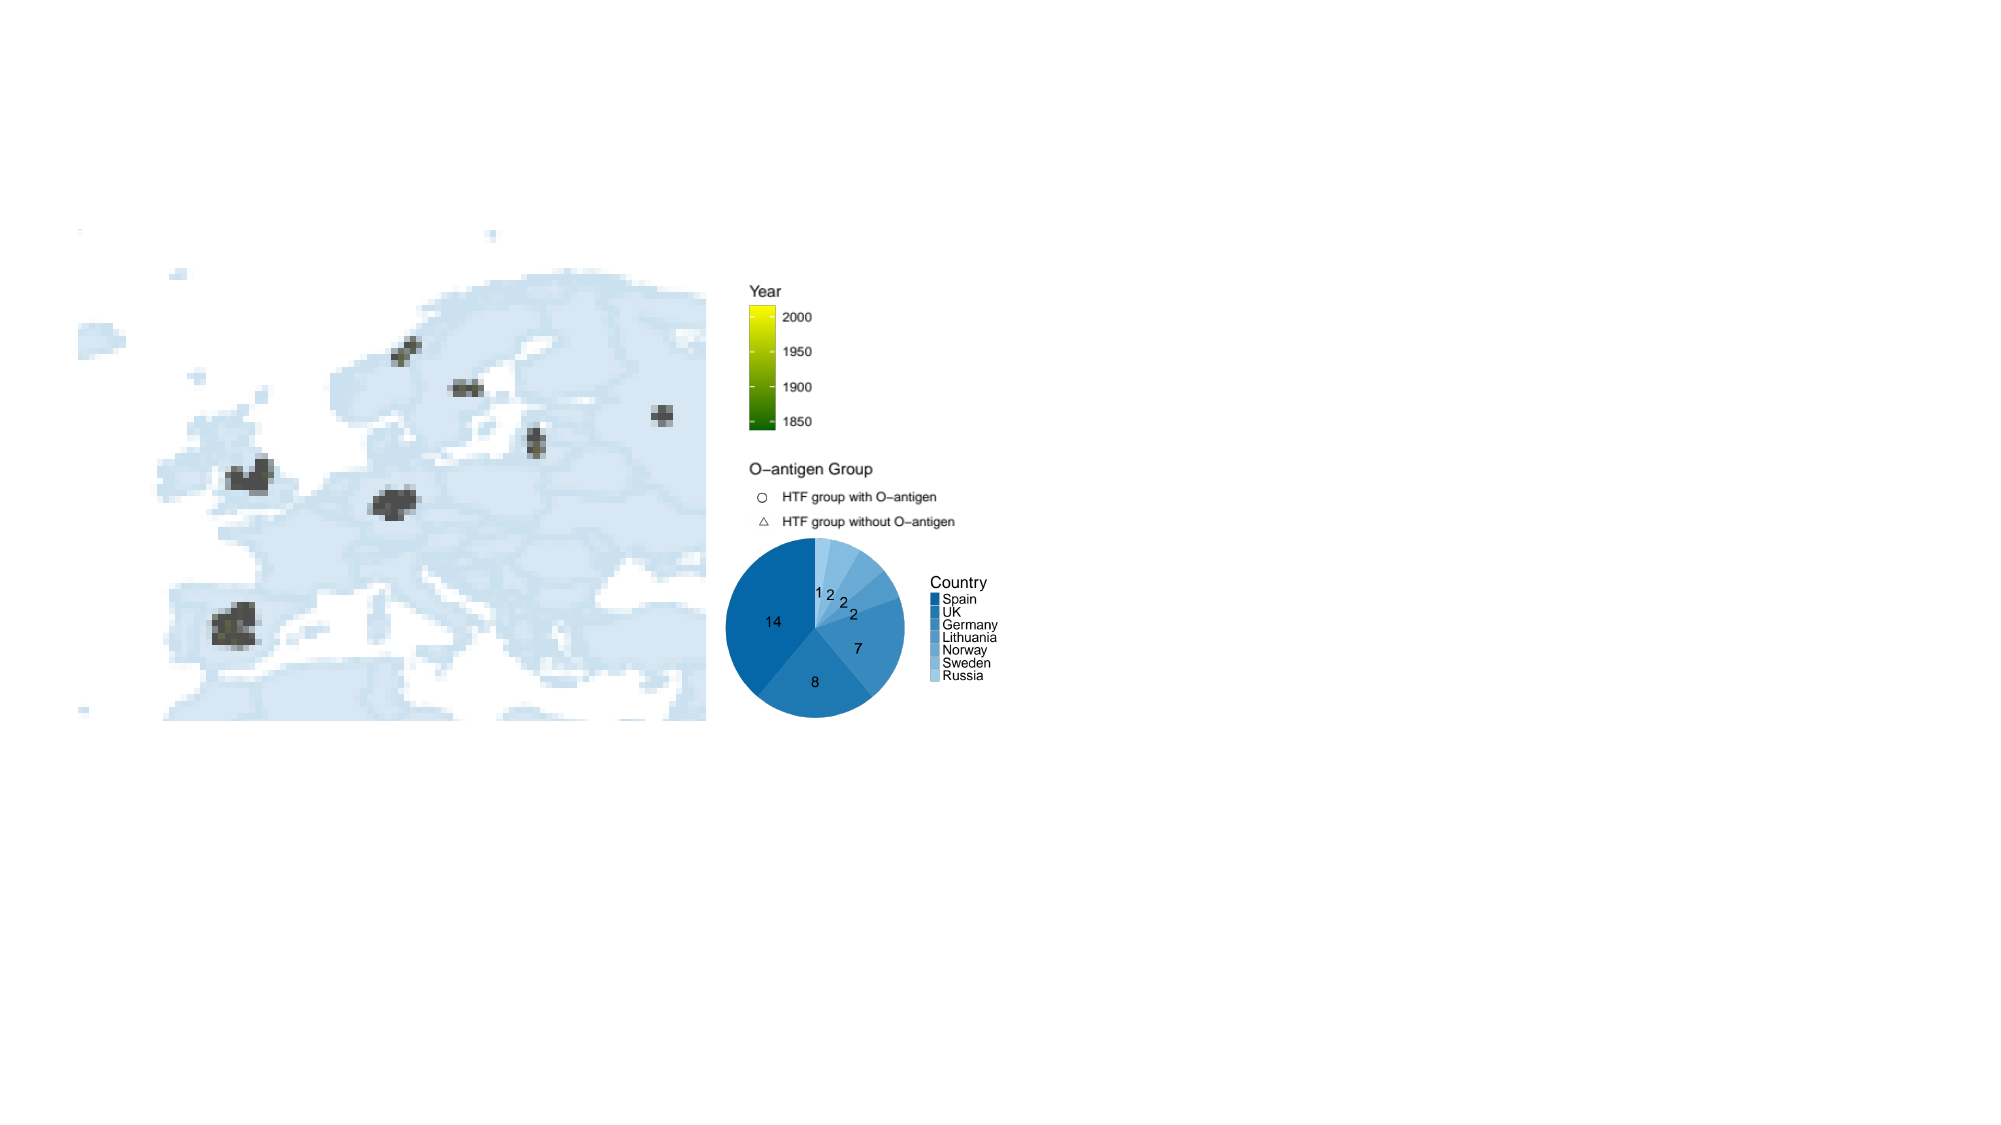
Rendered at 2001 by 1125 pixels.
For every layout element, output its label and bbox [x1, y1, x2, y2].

text_box [78, 229, 1005, 739]
